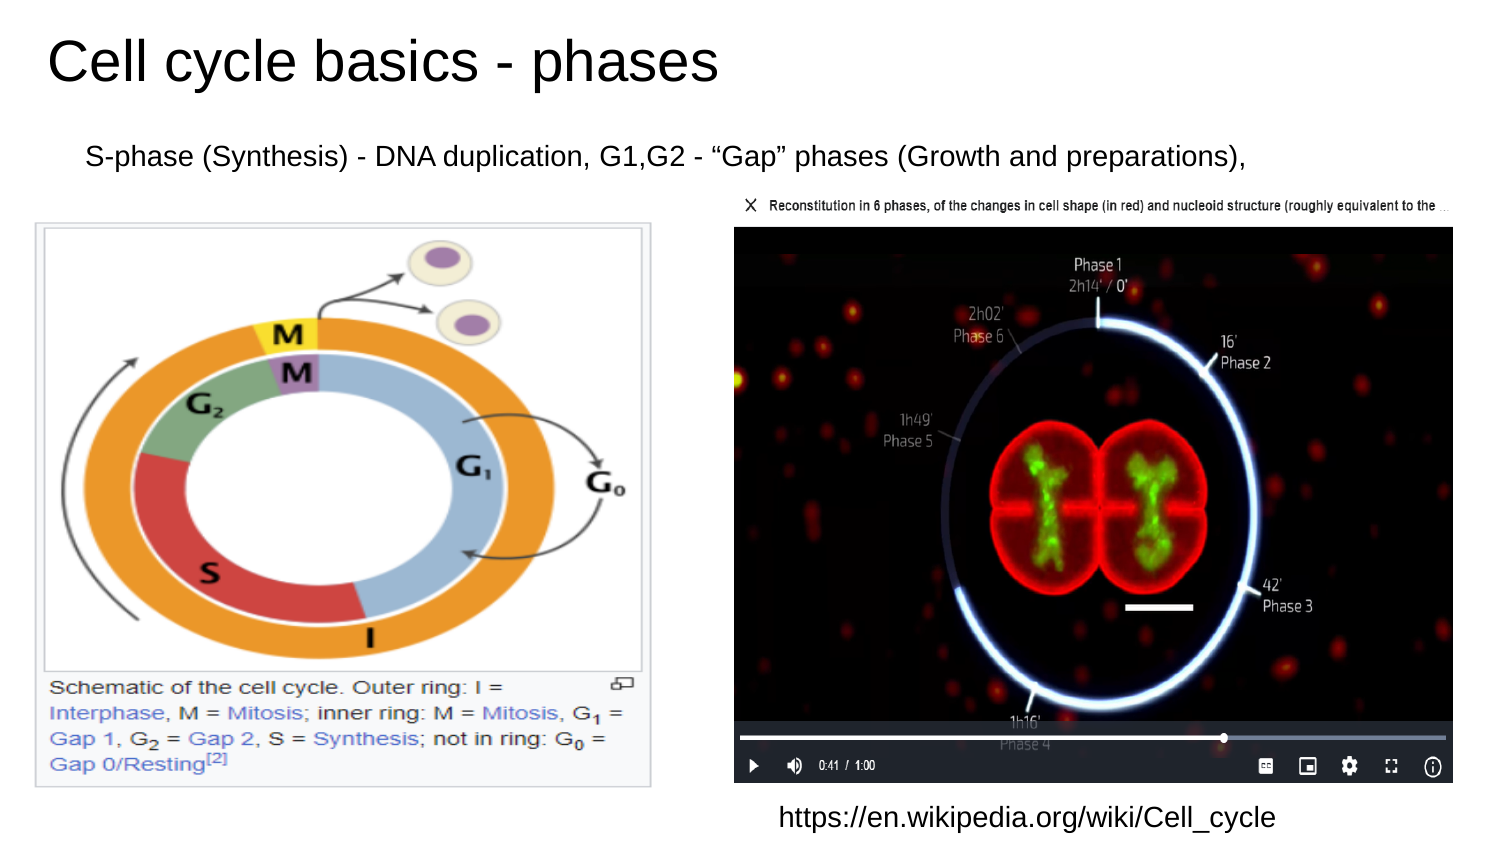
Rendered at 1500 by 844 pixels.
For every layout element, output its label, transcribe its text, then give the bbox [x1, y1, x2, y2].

text_box https://en.wikipedia.org/wiki/Cell_cycle [763, 791, 1438, 844]
title Cell cycle basics - phases [32, 8, 1431, 103]
picture [733, 187, 1453, 784]
text_box S-phase (Synthesis) - DNA duplication, G1,G2 - “Gap” phases (Growth and preparations), [70, 122, 1393, 188]
picture [14, 202, 690, 809]
